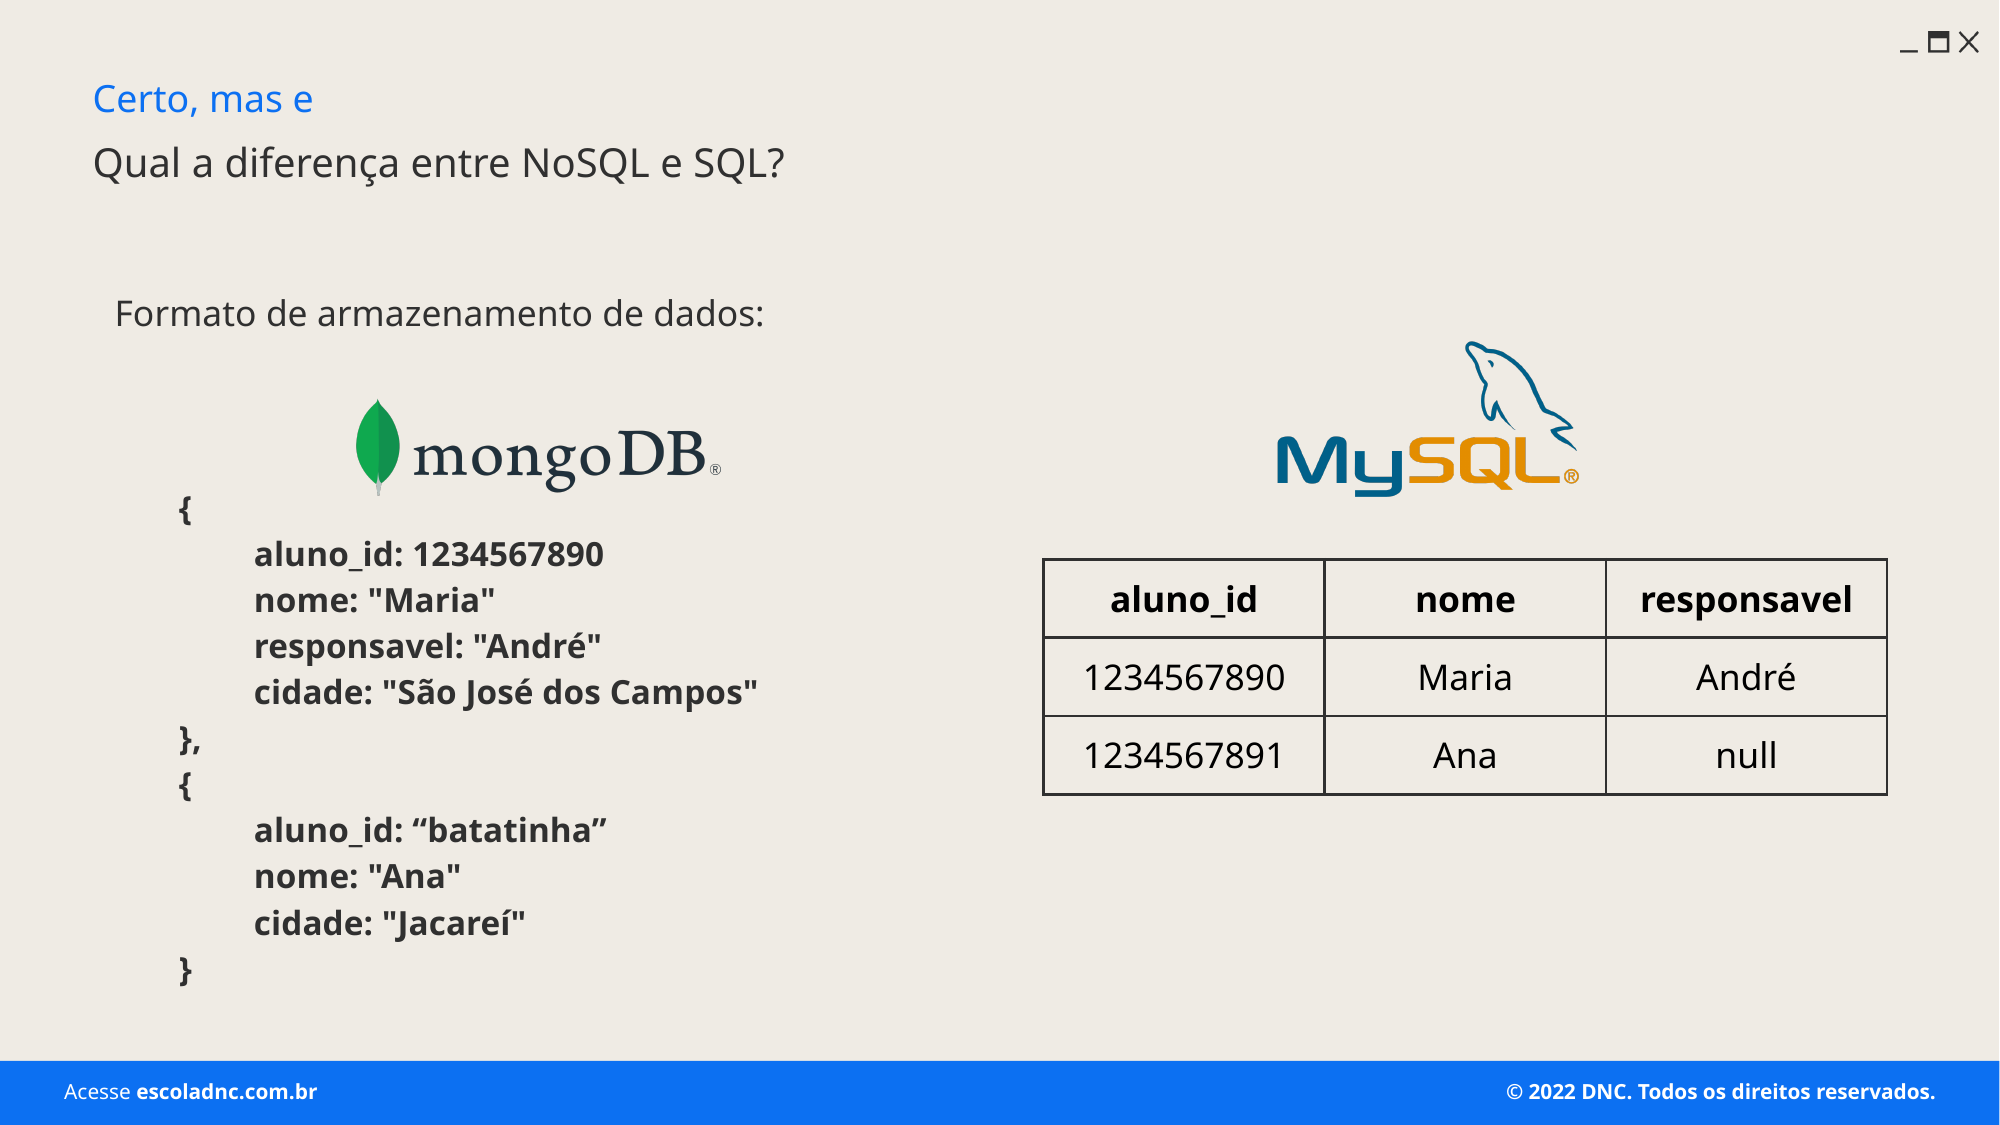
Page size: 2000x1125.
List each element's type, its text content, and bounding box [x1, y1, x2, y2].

table_cell 1234567891 [1045, 717, 1323, 793]
table_cell 1234567890 [1045, 639, 1323, 715]
picture [1277, 341, 1579, 498]
title Qual a diferença entre NoSQL e SQL? [77, 130, 1839, 195]
picture [354, 397, 724, 498]
table_header aluno_id [1045, 561, 1323, 636]
table_cell Ana [1326, 717, 1605, 793]
table_header nome [1326, 561, 1605, 636]
table_cell null [1607, 717, 1886, 793]
title Certo, mas e [77, 68, 1130, 130]
table_cell André [1607, 639, 1886, 715]
list Formato de armazenamento de dados: [99, 284, 978, 384]
picture [1900, 31, 1979, 53]
table_header responsavel [1607, 561, 1886, 636]
table_cell Maria [1326, 639, 1605, 715]
list { aluno_id: 1234567890 nome: "Maria" responsavel: "André" cidade: "São José dos Campos" }, { aluno_id: “batatinha” nome: "Ana" cidade: "Jacareí" } [163, 473, 892, 1056]
